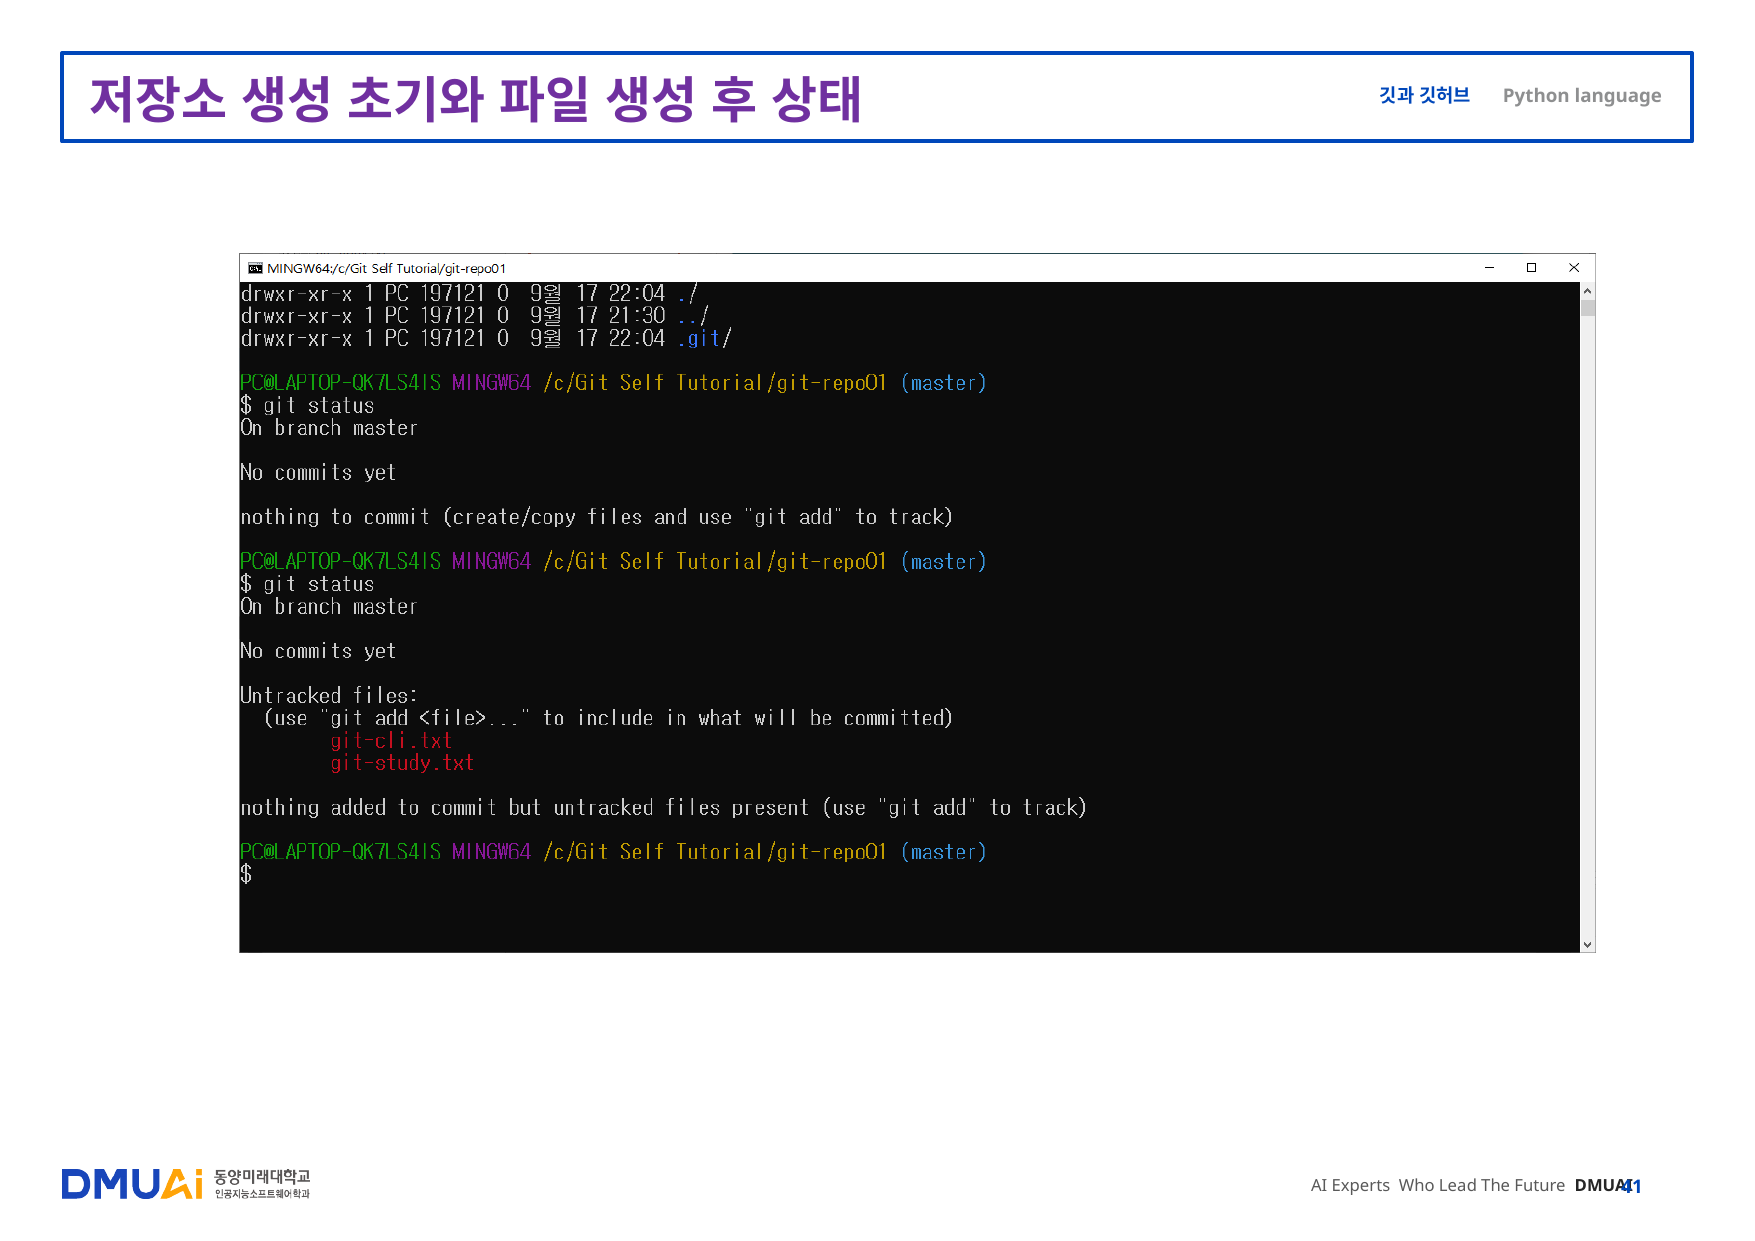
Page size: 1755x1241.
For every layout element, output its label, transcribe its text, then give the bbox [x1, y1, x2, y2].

picture [62, 1169, 310, 1199]
picture [238, 253, 1596, 954]
title 저장소 생성 초기와 파일 생성 후 상태 [72, 69, 1586, 128]
